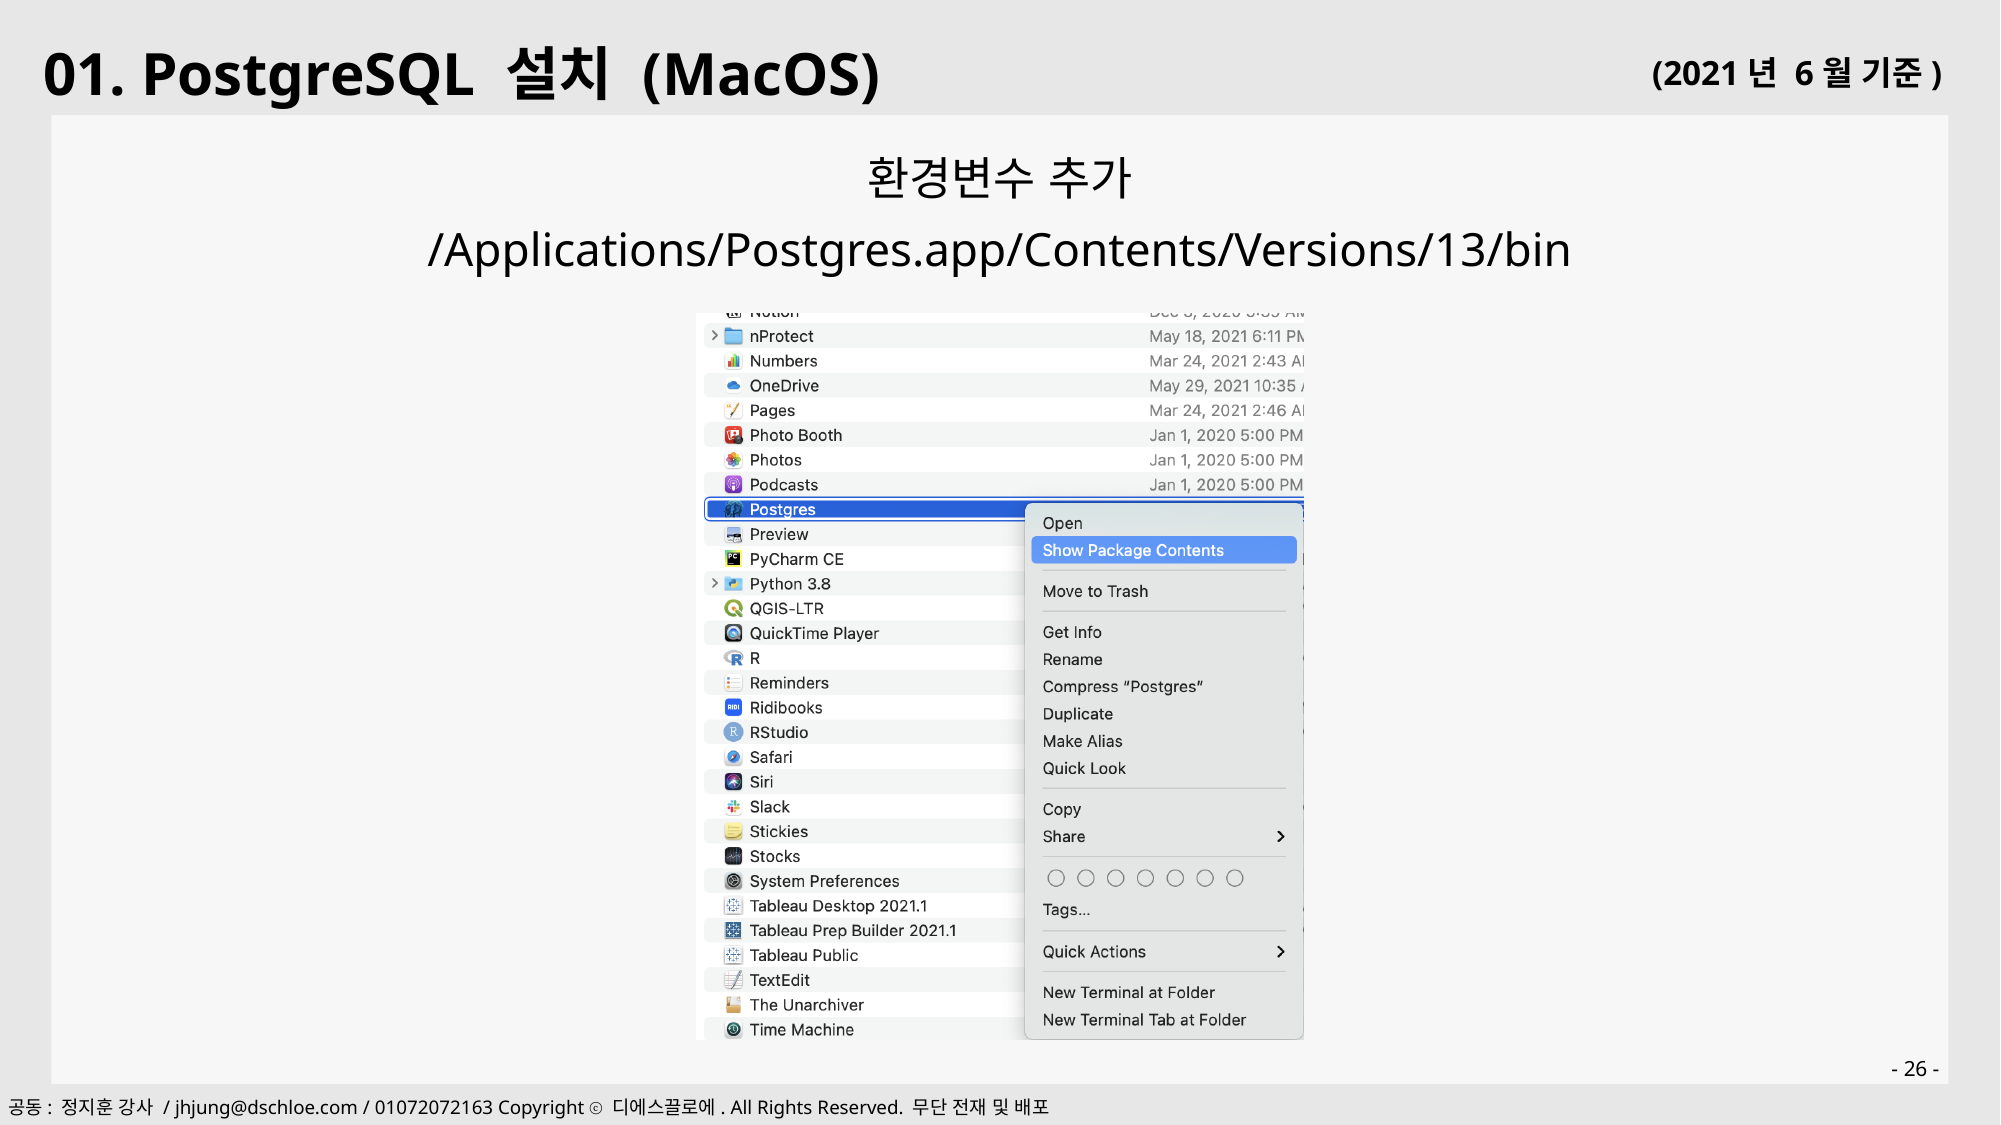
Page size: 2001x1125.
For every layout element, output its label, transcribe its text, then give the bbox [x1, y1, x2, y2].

text_box 환경변수 추가 [852, 142, 1148, 213]
text_box /Applications/Postgres.app/Contents/Versions/13/bin [412, 213, 1588, 283]
slide_number - 26 - [1504, 1039, 1955, 1100]
picture [696, 313, 1304, 1040]
text_box (2021년 6월 기준) [1637, 45, 1957, 100]
text_box 01. PostgreSQL 설치 (MacOS) [28, 30, 896, 115]
